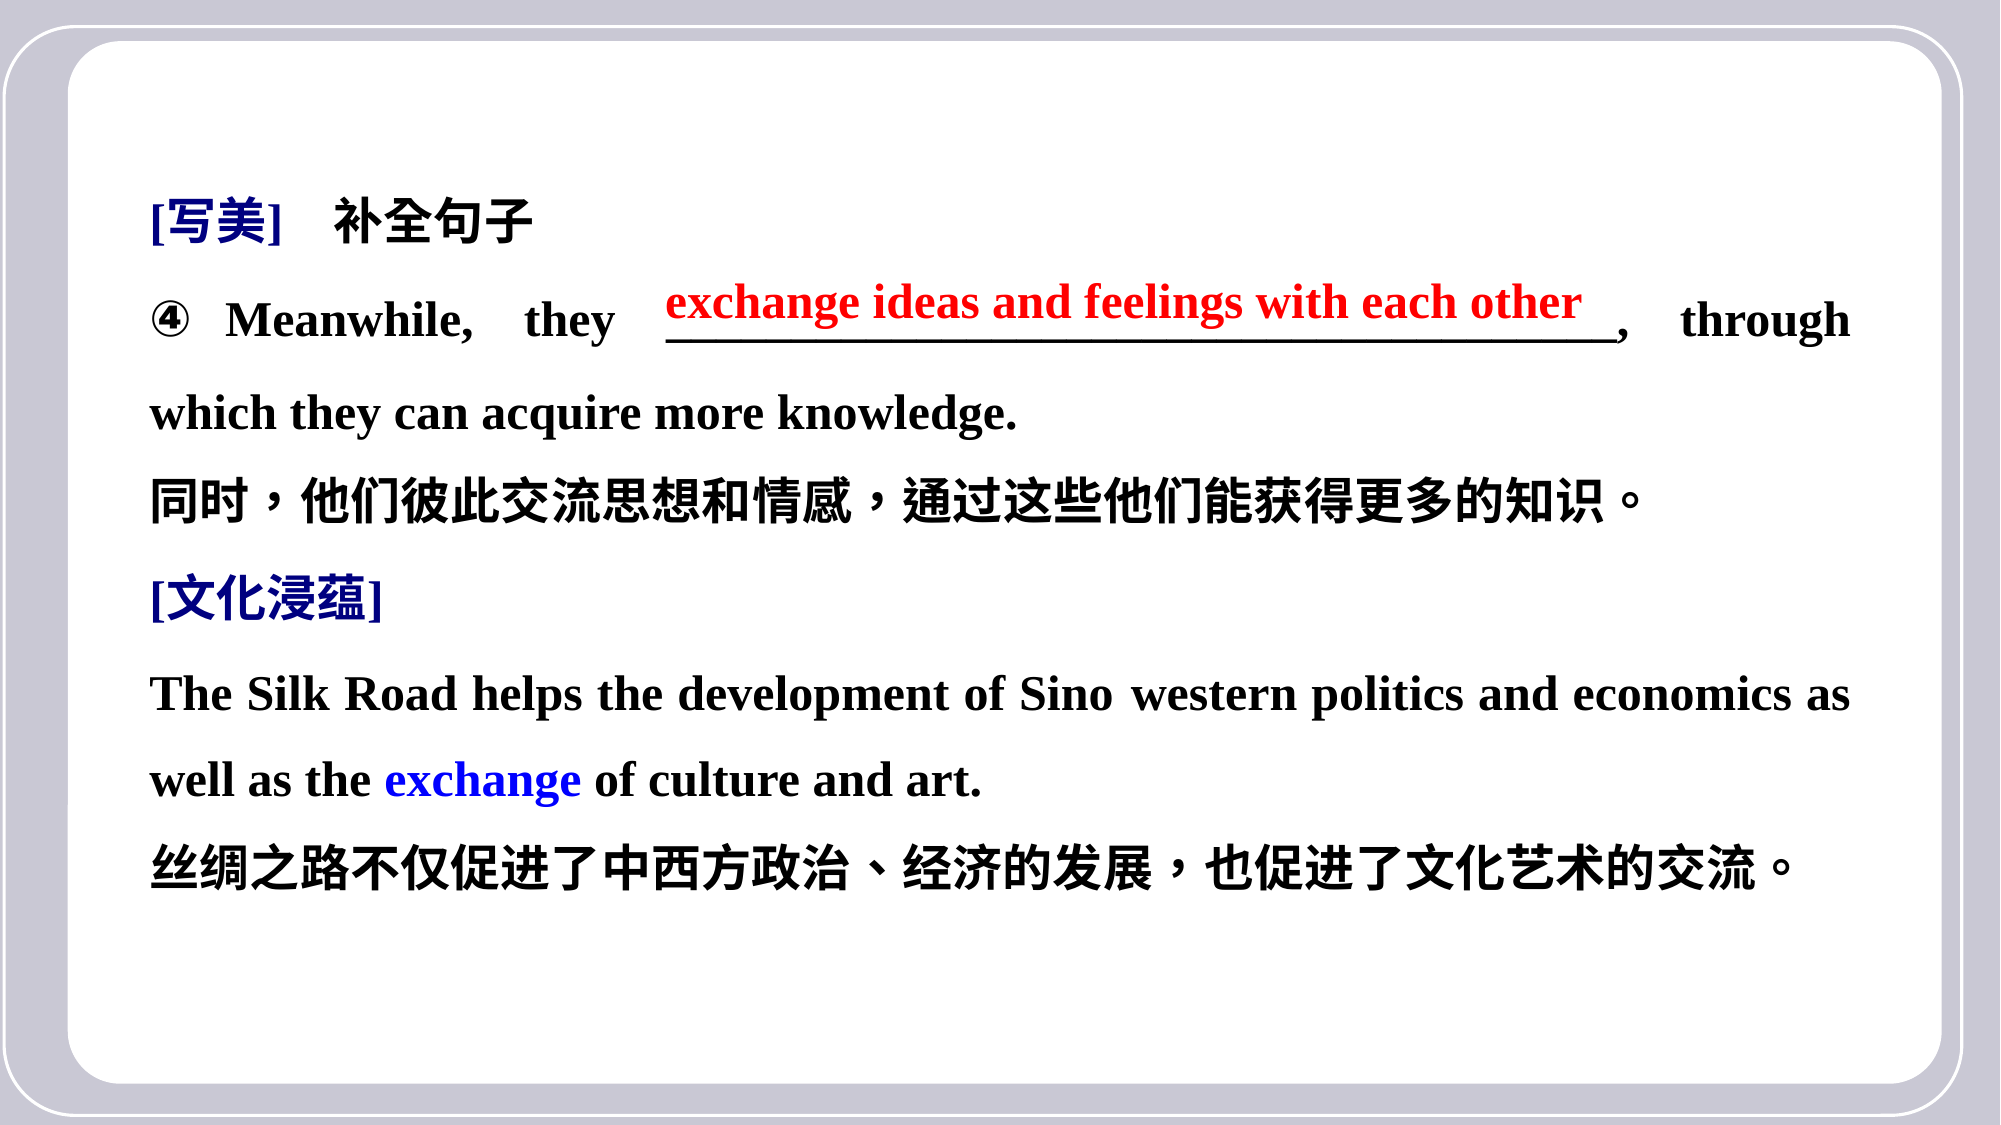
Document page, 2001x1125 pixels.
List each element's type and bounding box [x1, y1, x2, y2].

text_box [665, 267, 1733, 398]
text_box [149, 189, 1851, 936]
